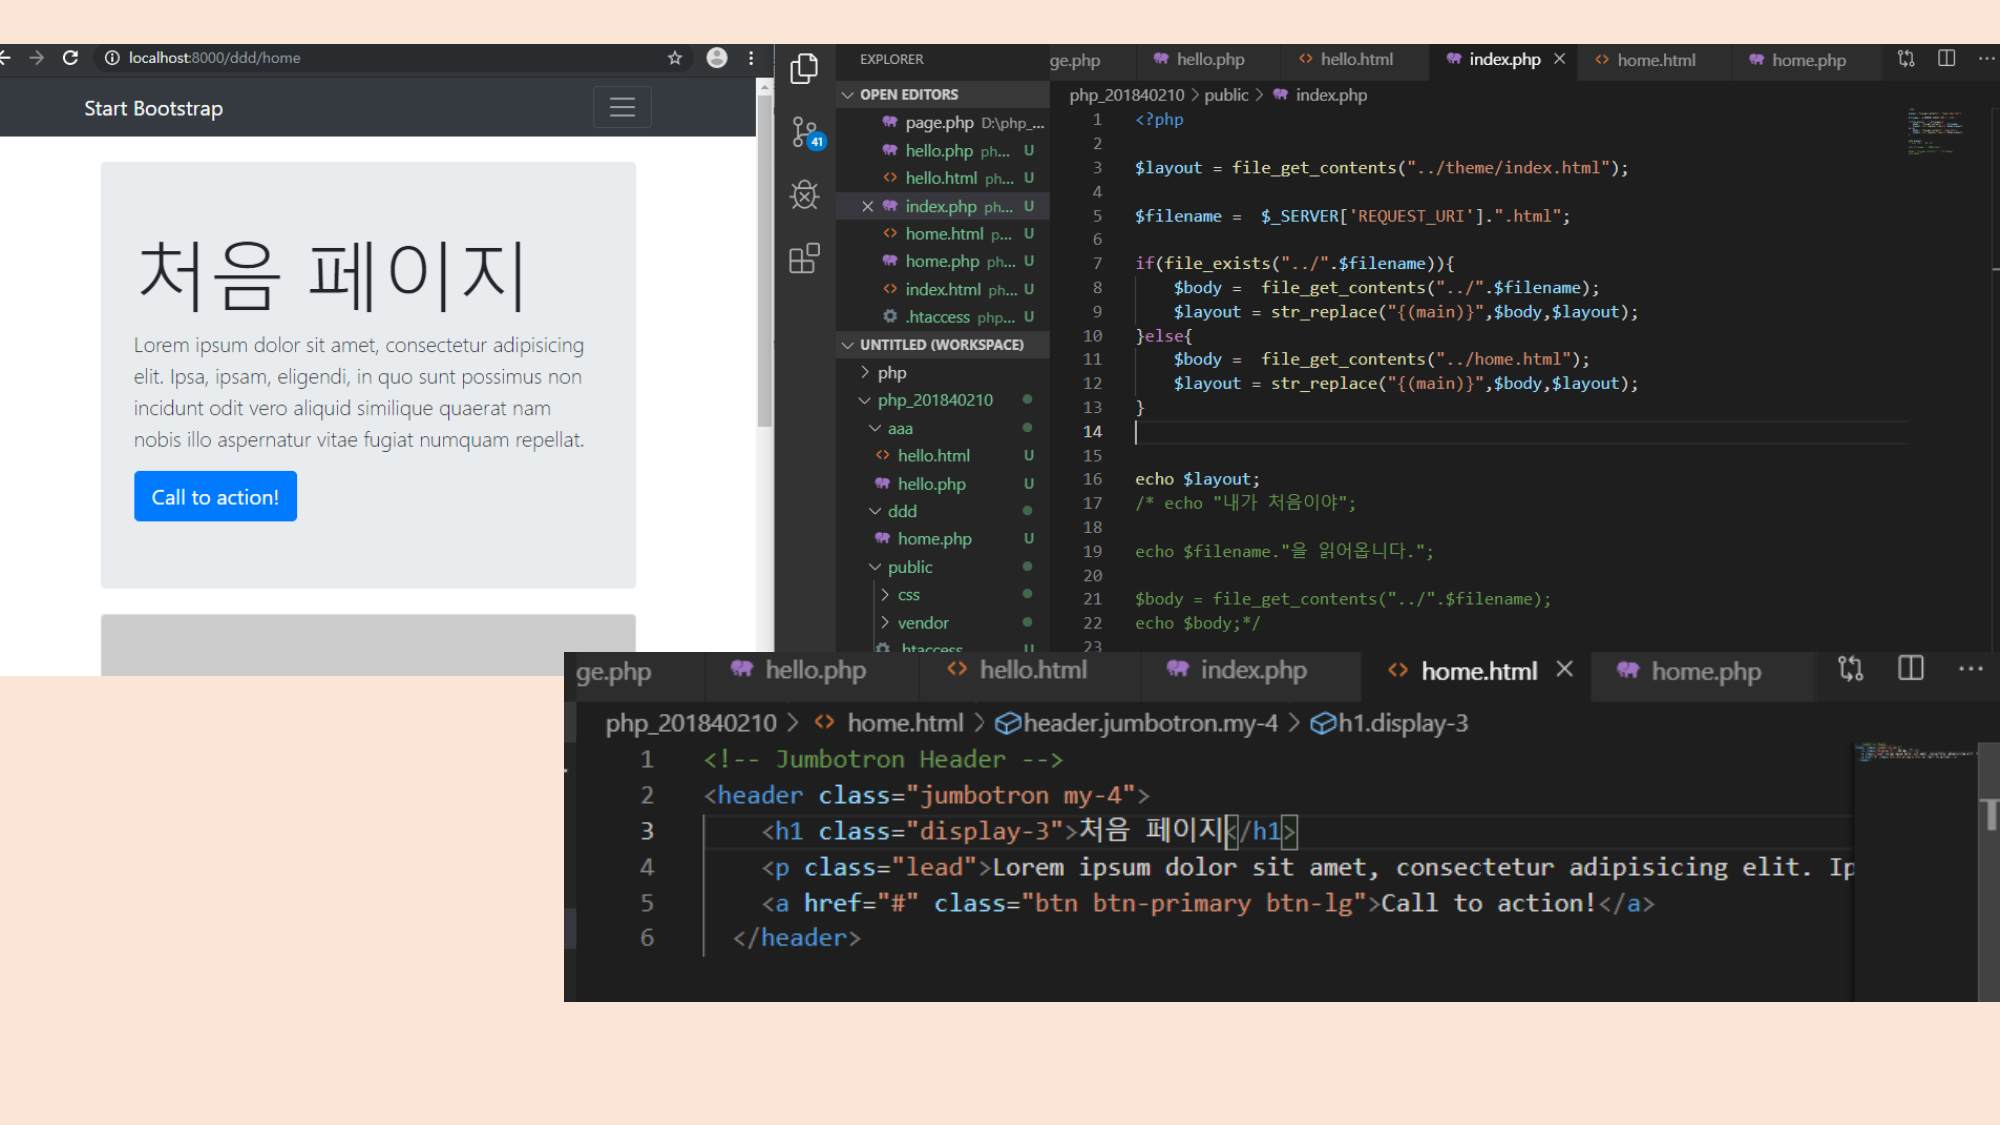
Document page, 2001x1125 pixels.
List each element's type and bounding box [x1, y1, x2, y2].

picture [0, 44, 2000, 1002]
